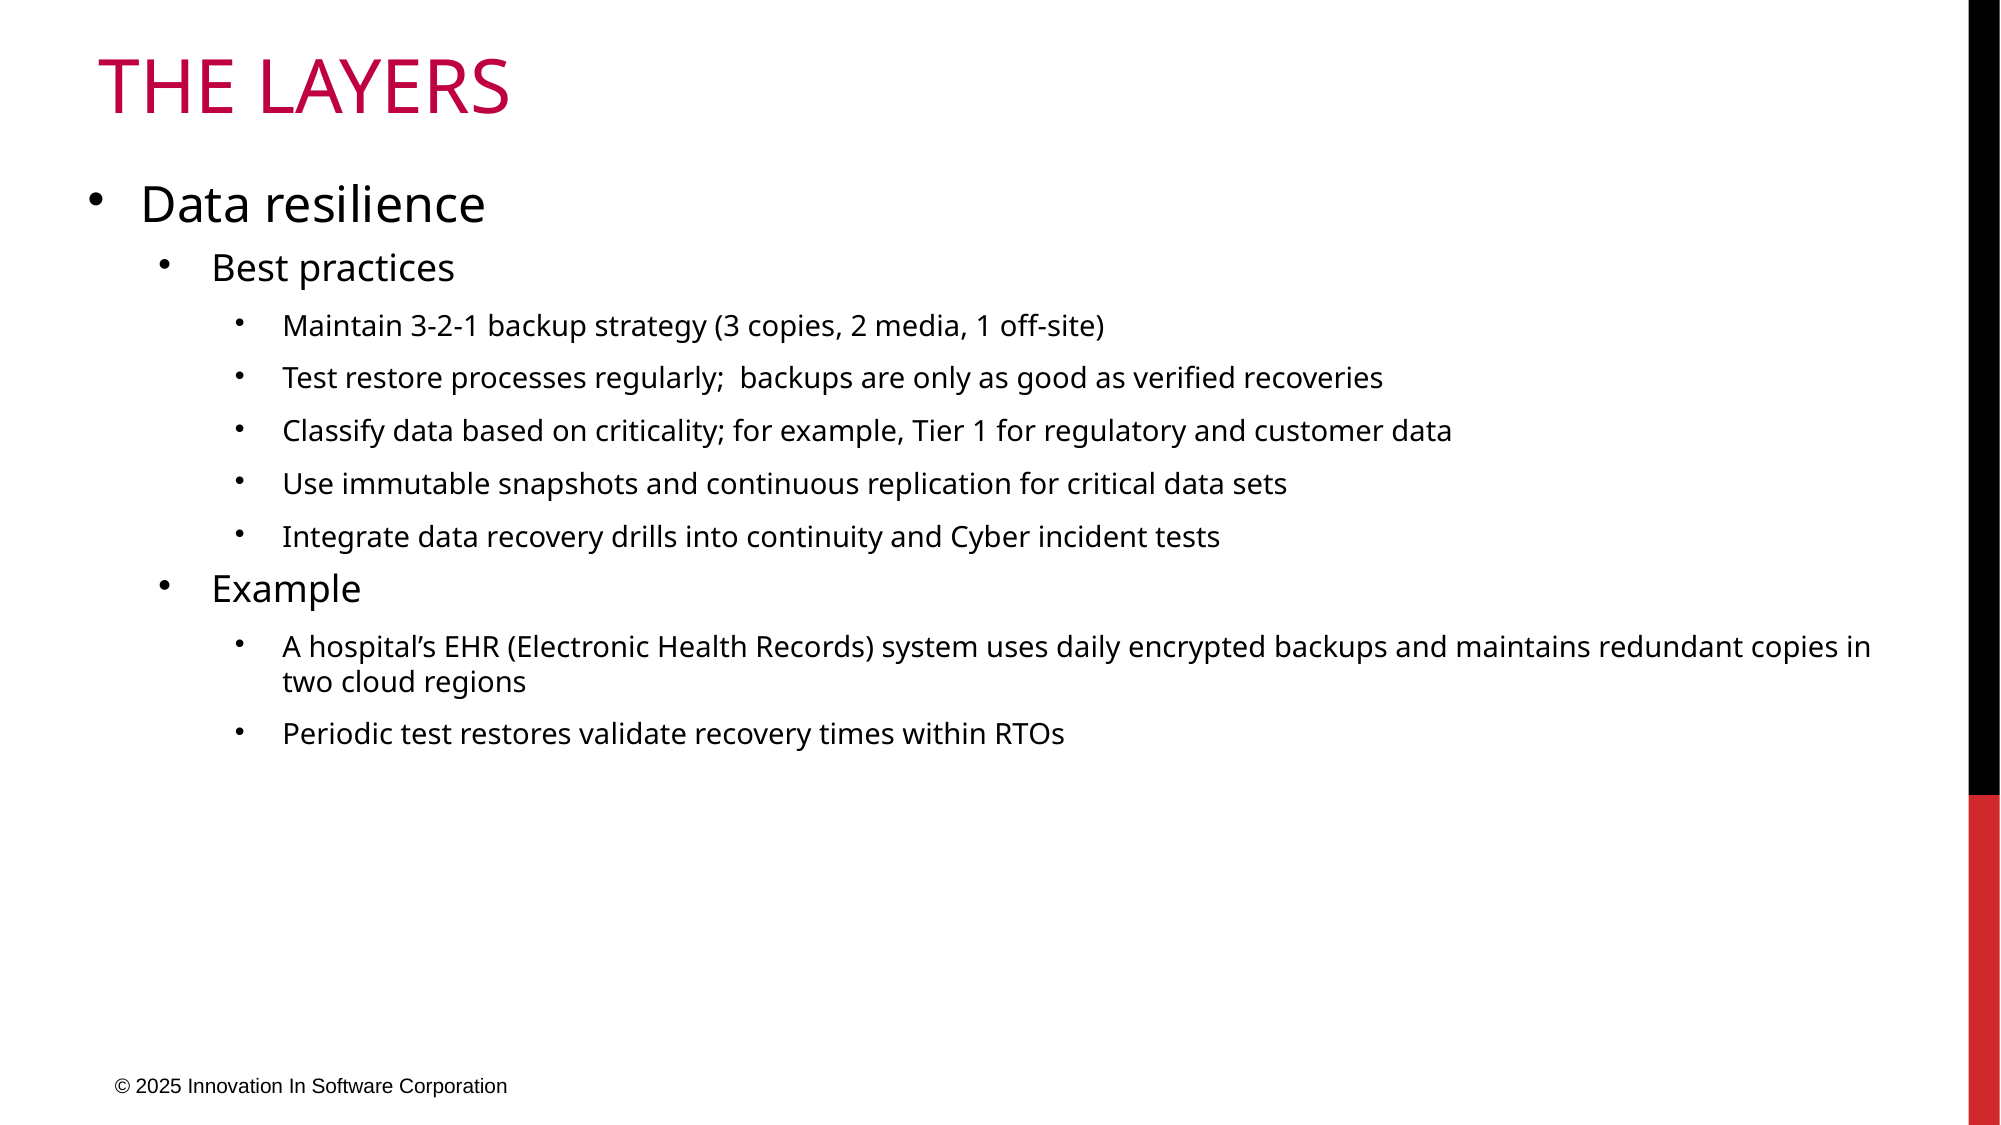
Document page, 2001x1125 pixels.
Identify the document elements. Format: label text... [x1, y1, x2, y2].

footer © 2025 Innovation In Software Corporation [99, 1065, 850, 1112]
title The layers [98, 0, 1923, 186]
list Data resilience Best practices Maintain 3-2-1 backup strategy (3 copies, 2 media, 1 off-site) Test restore processes regularly; backups are only as good as verified recoveries Classify data based on criticality; for example, Tier 1 for regulatory and customer data Use immutable snapshots and continuous replication for critical data sets Integrate data recovery drills into continuity and Cyber incident tests Example A hospital’s EHR (Electronic Health Records) system uses daily encrypted backups and maintains redundant copies in two cloud regions Periodic test restores validate recovery times within RTOs [69, 172, 1874, 1001]
